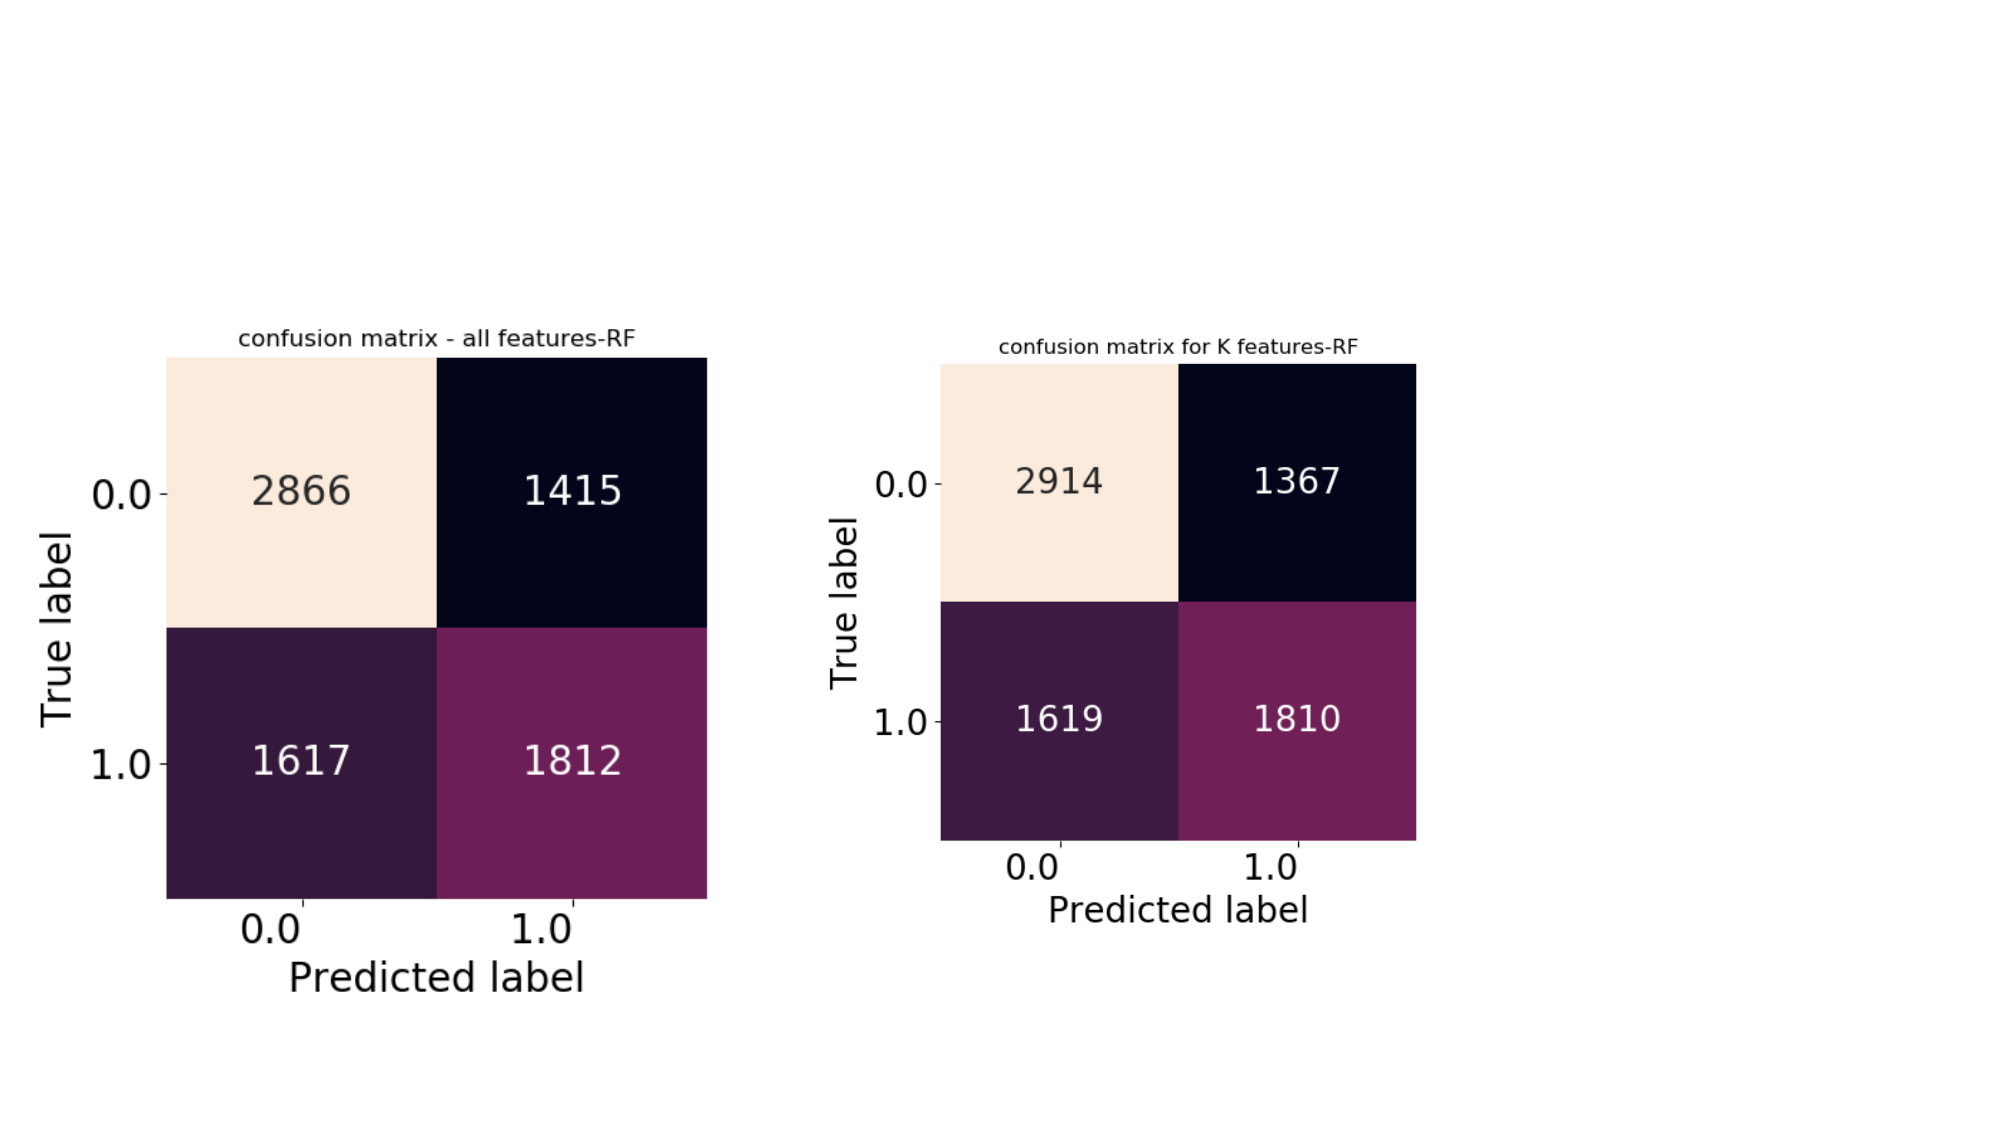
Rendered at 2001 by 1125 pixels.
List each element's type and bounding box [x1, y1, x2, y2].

picture [810, 320, 1439, 949]
list [18, 308, 733, 1022]
